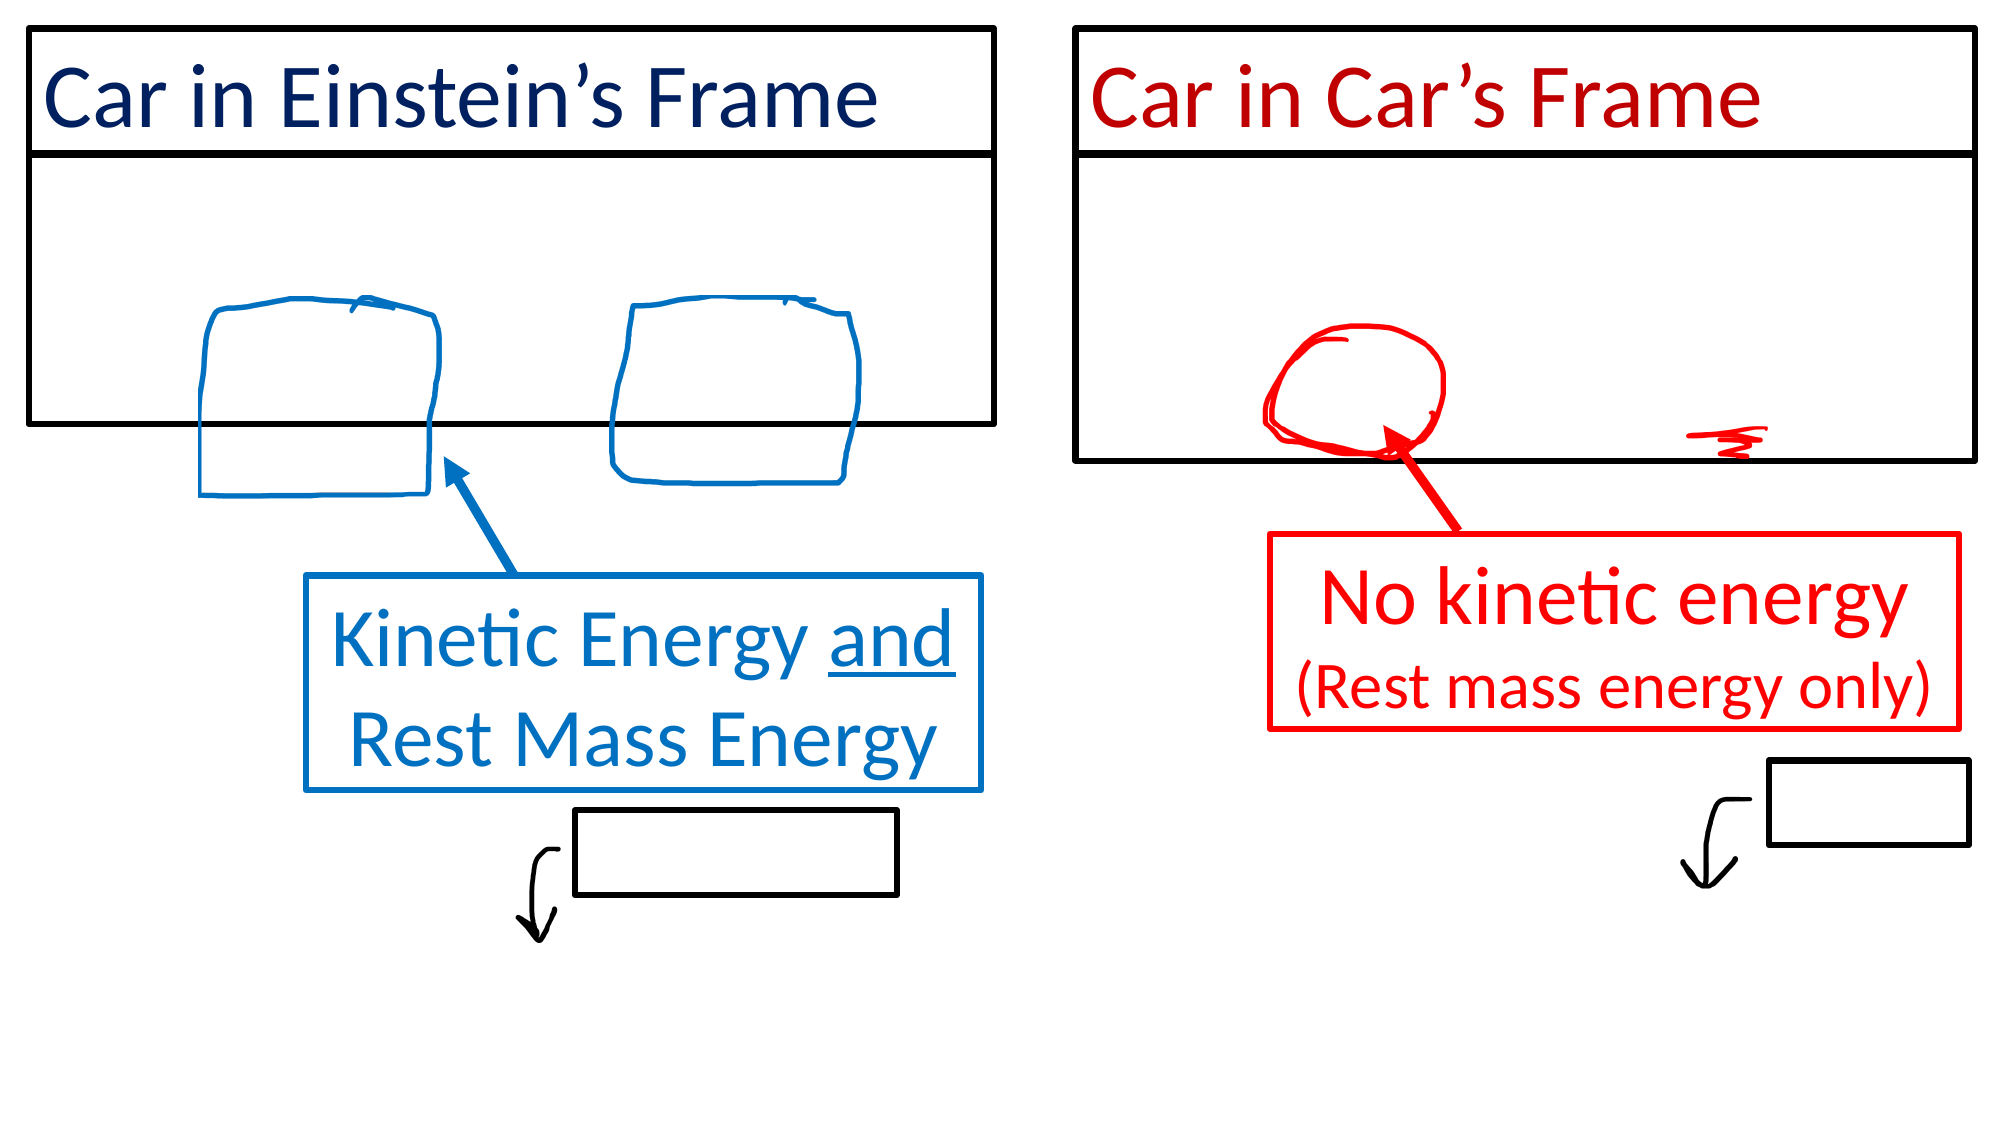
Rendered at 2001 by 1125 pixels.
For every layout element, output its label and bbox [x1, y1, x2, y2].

text_box [305, 456, 982, 793]
text_box [1075, 28, 1975, 461]
text_box [1269, 424, 1960, 731]
picture [198, 295, 1778, 952]
text_box [28, 28, 994, 487]
